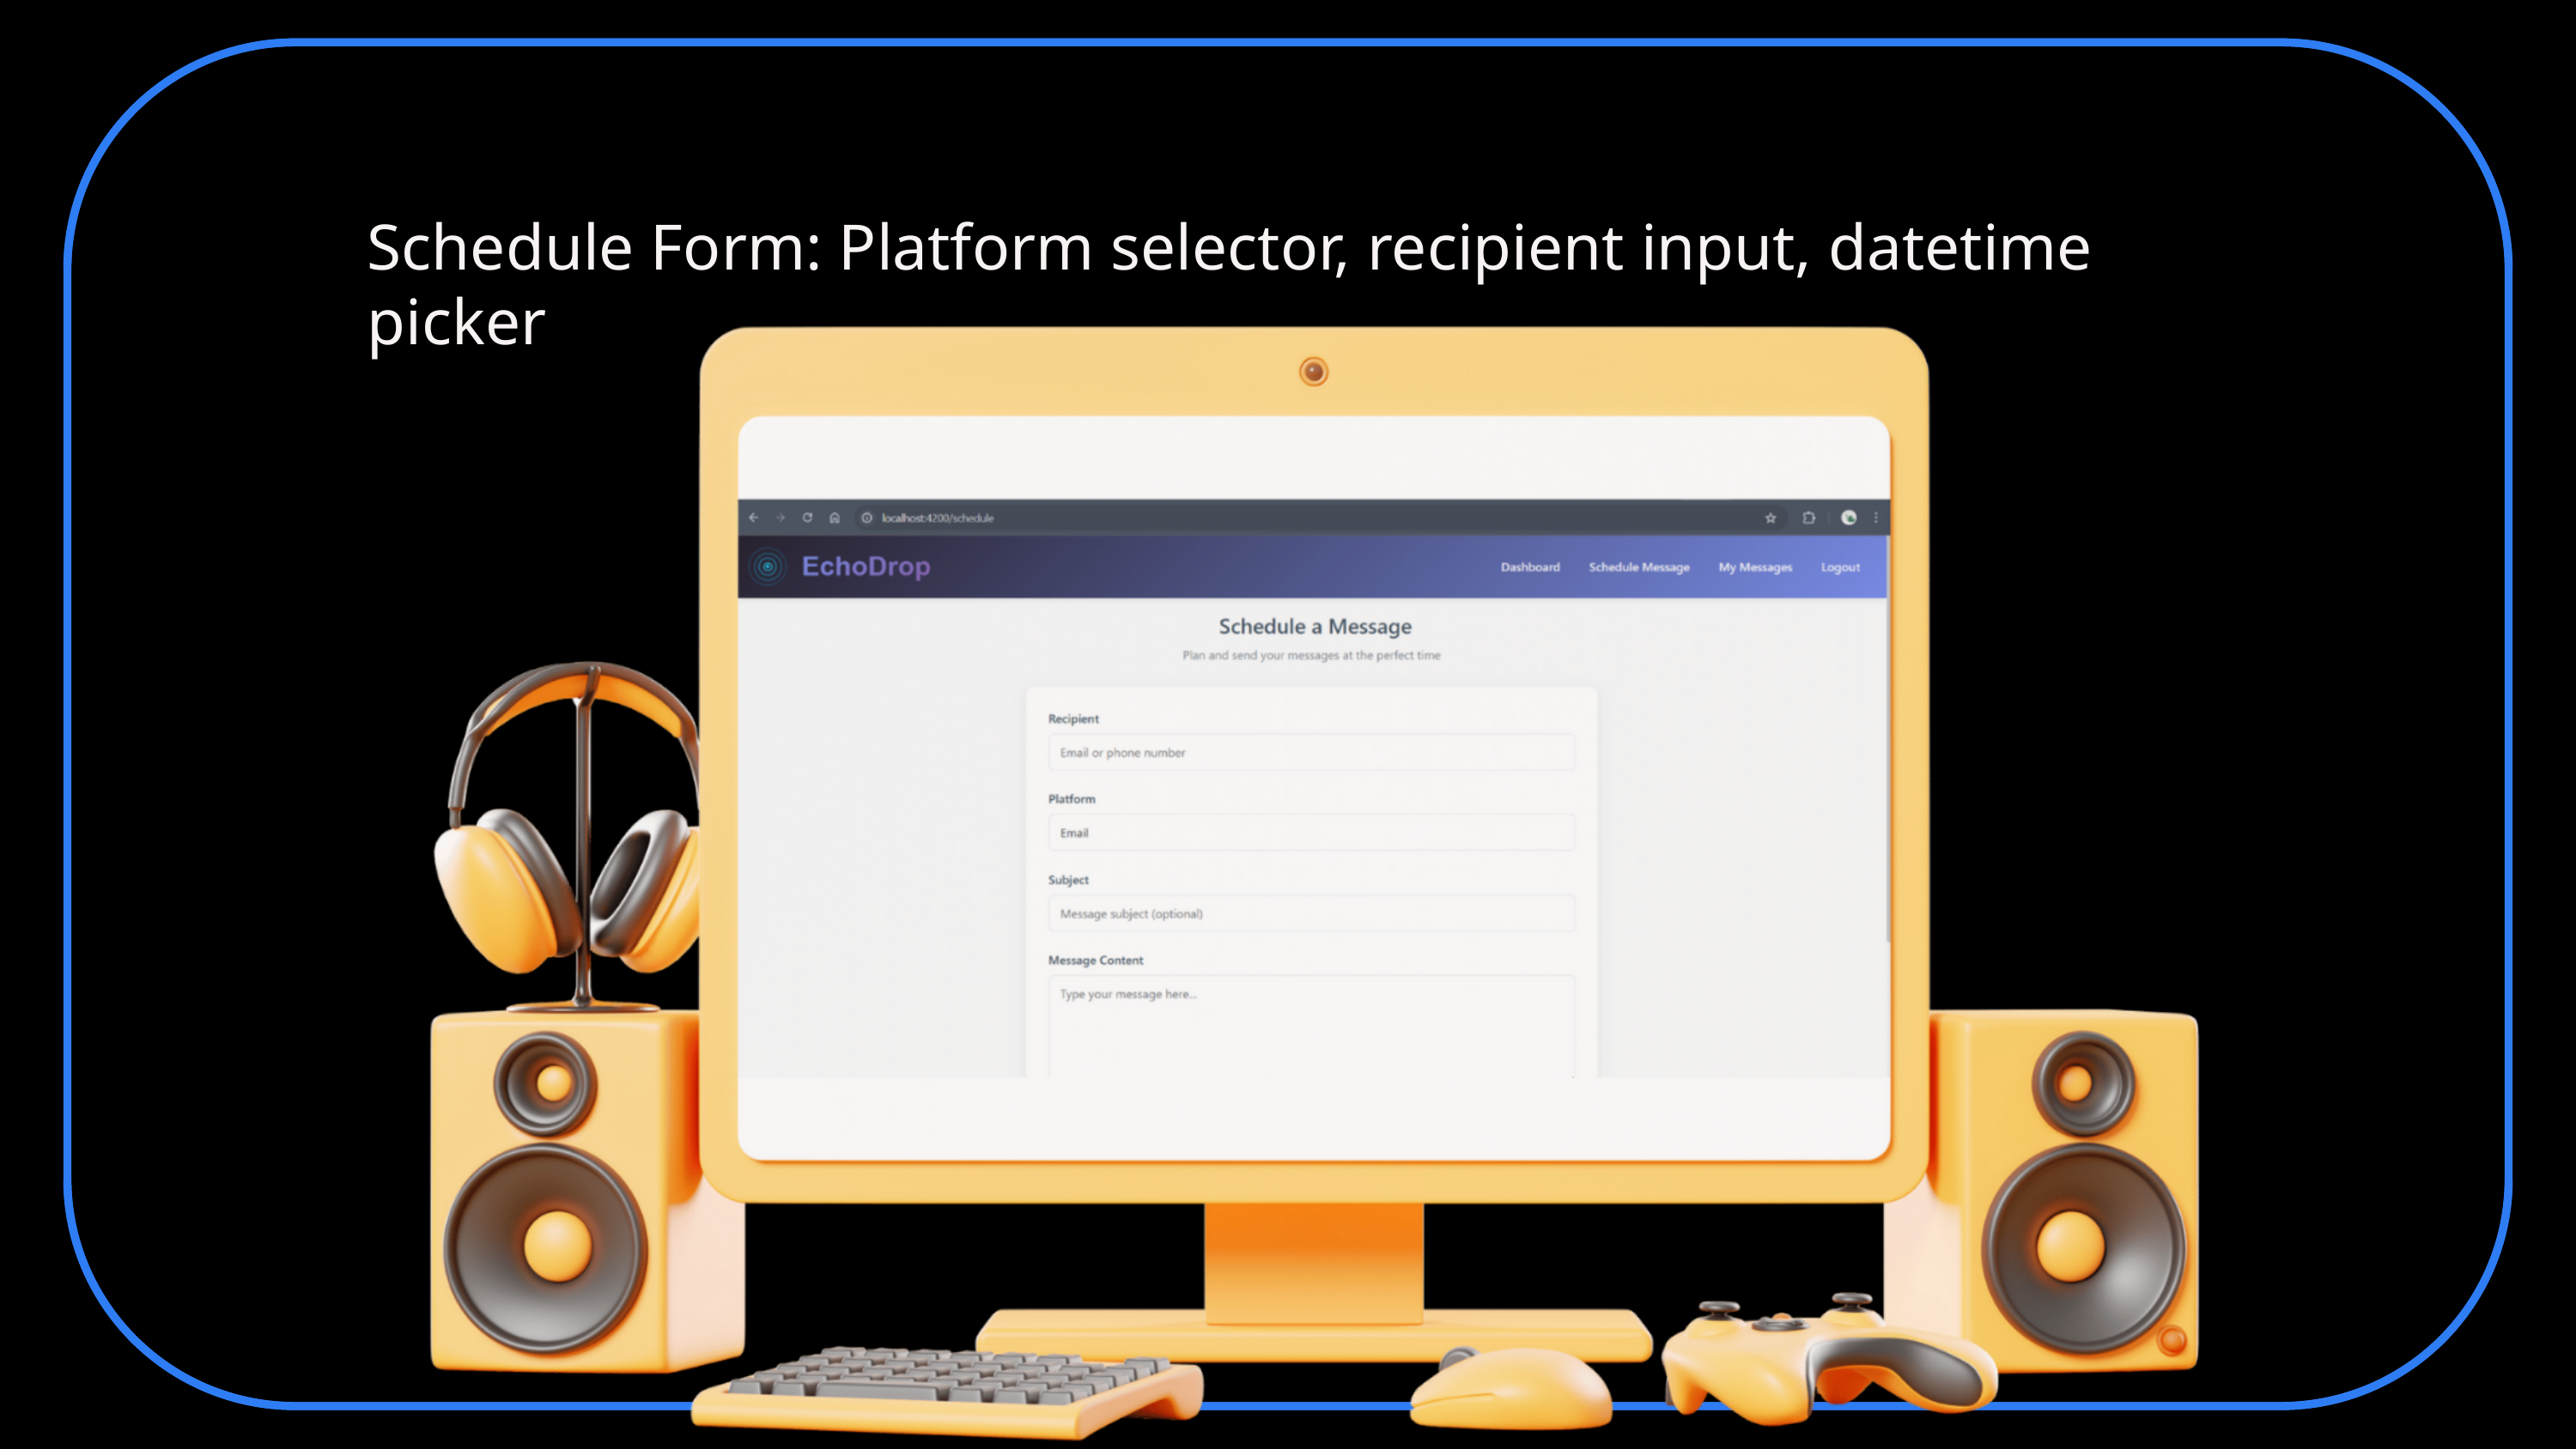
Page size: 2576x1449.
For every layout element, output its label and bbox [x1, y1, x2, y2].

picture [252, 149, 2378, 1449]
text_box [601, 0, 1975, 146]
